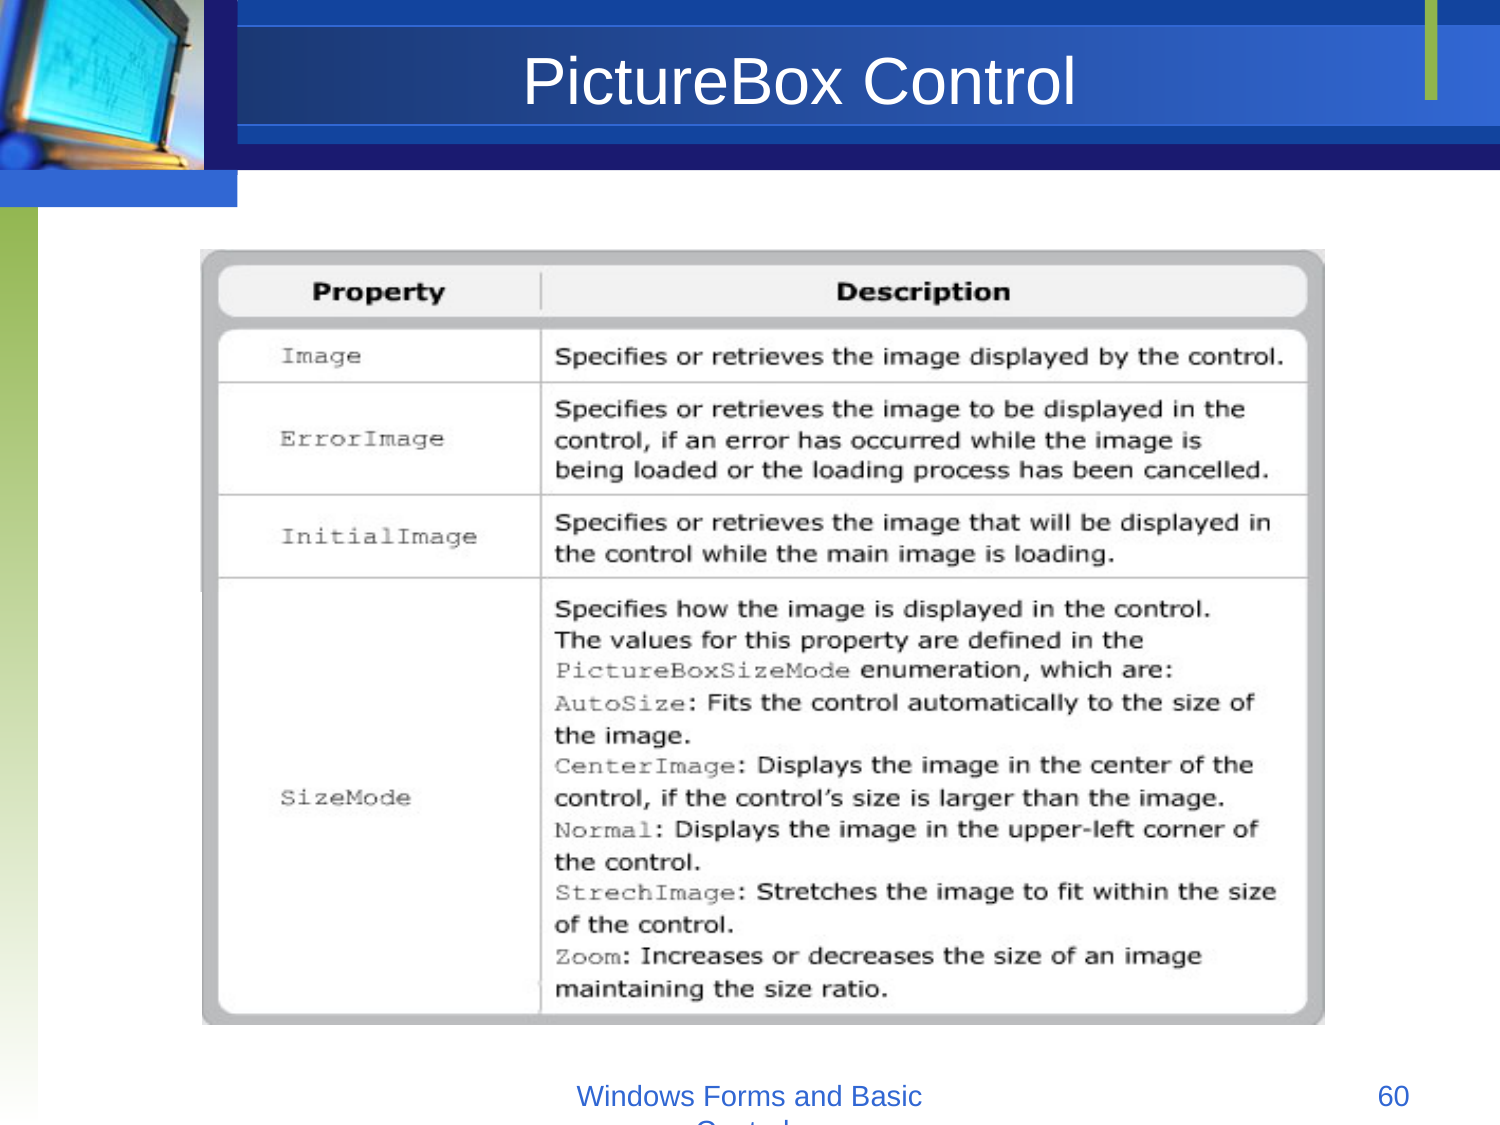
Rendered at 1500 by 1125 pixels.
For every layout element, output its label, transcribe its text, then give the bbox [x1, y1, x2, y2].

title PictureBox Control [237, 33, 1363, 122]
slide_number 60 [1074, 1069, 1426, 1111]
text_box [199, 249, 1326, 1026]
footer Windows Forms and Basic Controls [512, 1069, 988, 1111]
picture [0, 0, 204, 169]
